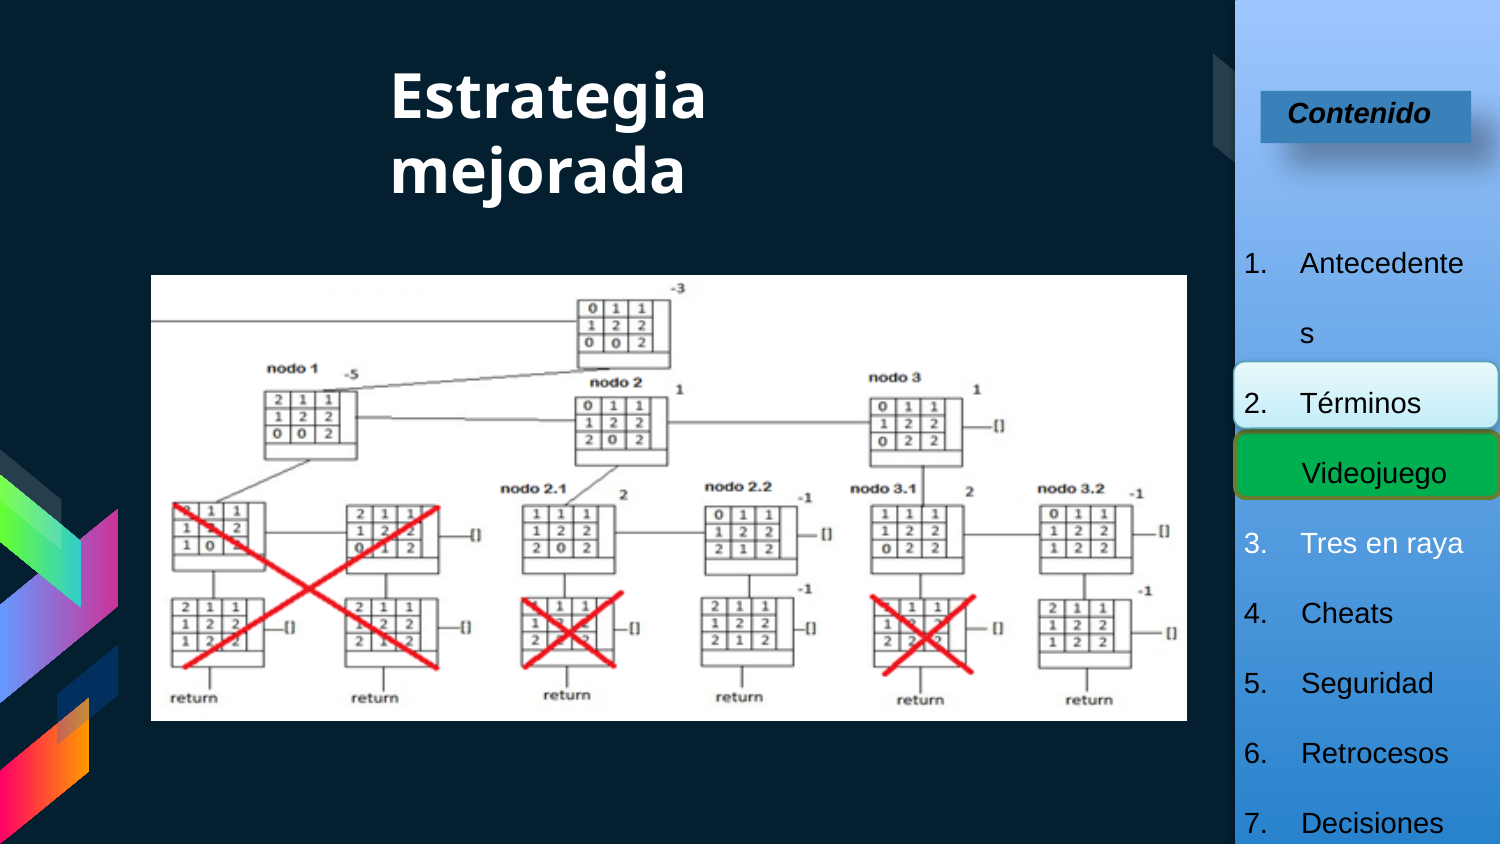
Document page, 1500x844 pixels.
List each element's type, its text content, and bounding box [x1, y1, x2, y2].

text_box Antecedentes Términos Videojuego 3. Tres en raya 4. Cheats 5. Seguridad 6. Retrocesos 7. Decisiones [1229, 202, 1494, 844]
picture [151, 275, 1188, 721]
text_box [1494, 432, 1500, 500]
text_box Contenido [1272, 86, 1460, 137]
text_box [1259, 89, 1473, 145]
title Estrategia mejorada [374, 117, 988, 222]
text_box [1494, 363, 1500, 427]
text_box [1235, 0, 1500, 366]
text_box [1494, 496, 1500, 844]
